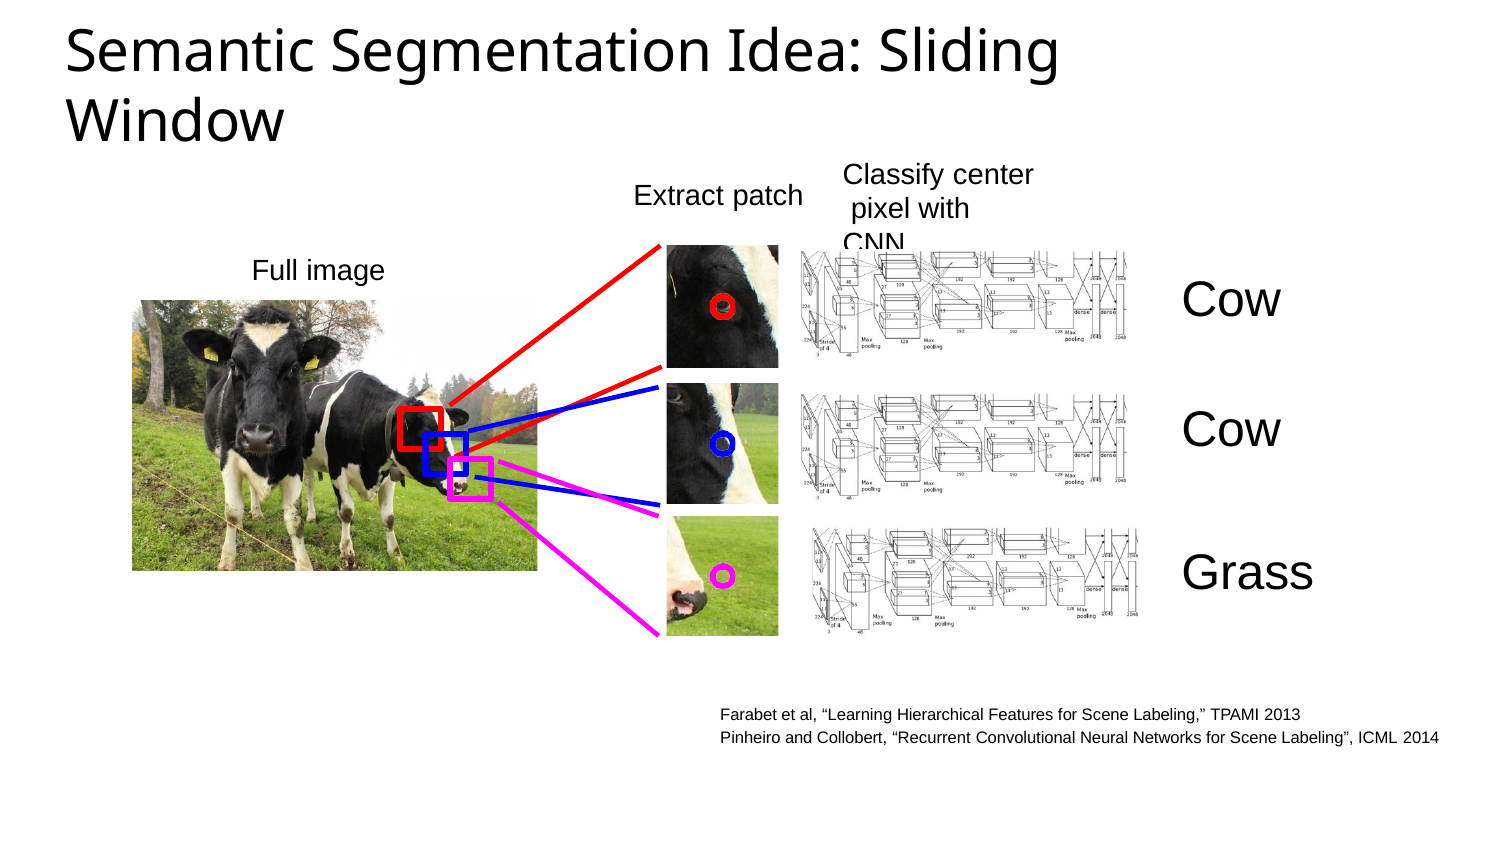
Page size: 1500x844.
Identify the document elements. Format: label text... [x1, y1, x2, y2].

text_box Extract patch [631, 174, 806, 212]
text_box [709, 293, 736, 320]
text_box [400, 408, 441, 450]
text_box [666, 383, 779, 504]
text_box [666, 516, 779, 636]
text_box [801, 392, 1127, 502]
text_box Farabet et al, “Learning Hierarchical Features for Scene Labeling,” TPAMI 2013 Pinheiro and Collobert, “Recurrent Convolutional Neural Networks for Scene Labeling”, ICML 2014 [718, 698, 1447, 748]
text_box [709, 563, 736, 589]
text_box Full image [249, 249, 389, 287]
text_box [812, 526, 1139, 636]
text_box Cow [1179, 264, 1284, 327]
text_box [450, 458, 491, 500]
text_box Classify center pixel with CNN [840, 152, 1036, 249]
text_box [132, 300, 538, 571]
text_box [709, 430, 736, 457]
title Semantic Segmentation Idea: Sliding Window [62, 10, 1244, 154]
text_box [666, 245, 779, 368]
text_box [801, 249, 1127, 359]
text_box [425, 433, 466, 475]
text_box Cow Grass [1179, 393, 1317, 600]
